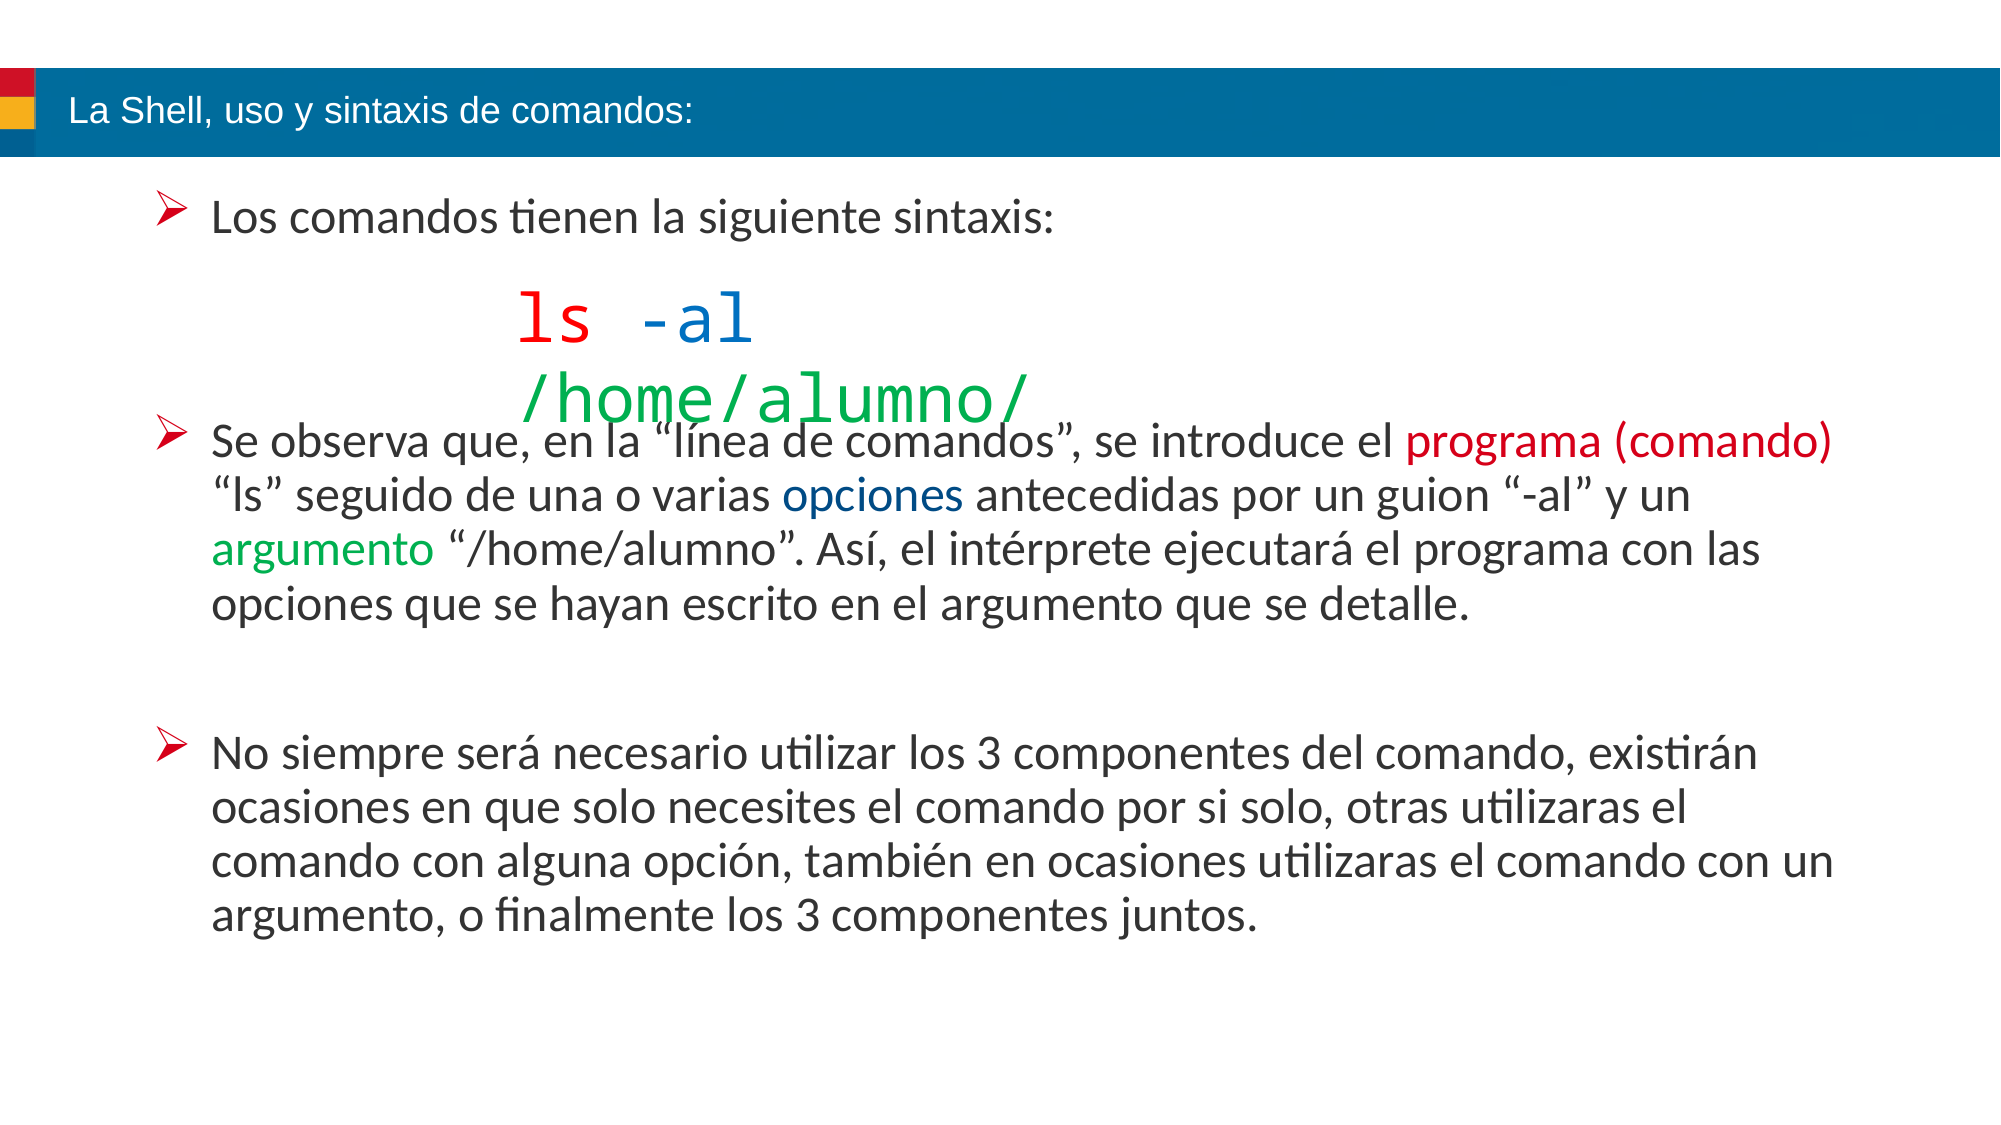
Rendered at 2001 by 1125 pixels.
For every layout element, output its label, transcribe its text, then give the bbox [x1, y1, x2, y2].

title La Shell, uso y sintaxis de comandos: [53, 78, 1596, 145]
picture [0, 68, 35, 129]
list Los comandos tienen la siguiente sintaxis: Se observa que, en la “línea de comandos”, se introduce el programa (comando) “ls” seguido de una o varias opciones antecedidas por un guion “-al” y un argumento “/home/alumno”. Así, el intérprete ejecutará el programa con las opciones que se hayan escrito en el argumento que se detalle. No siempre será necesario utilizar los 3 componentes del comando, existirán ocasiones en que solo necesites el comando por si solo, otras utilizaras el comando con alguna opción, también en ocasiones utilizaras el comando con un argumento, o finalmente los 3 componentes juntos. [137, 182, 1863, 1014]
text_box ls -al /home/alumno/ [500, 268, 1327, 444]
